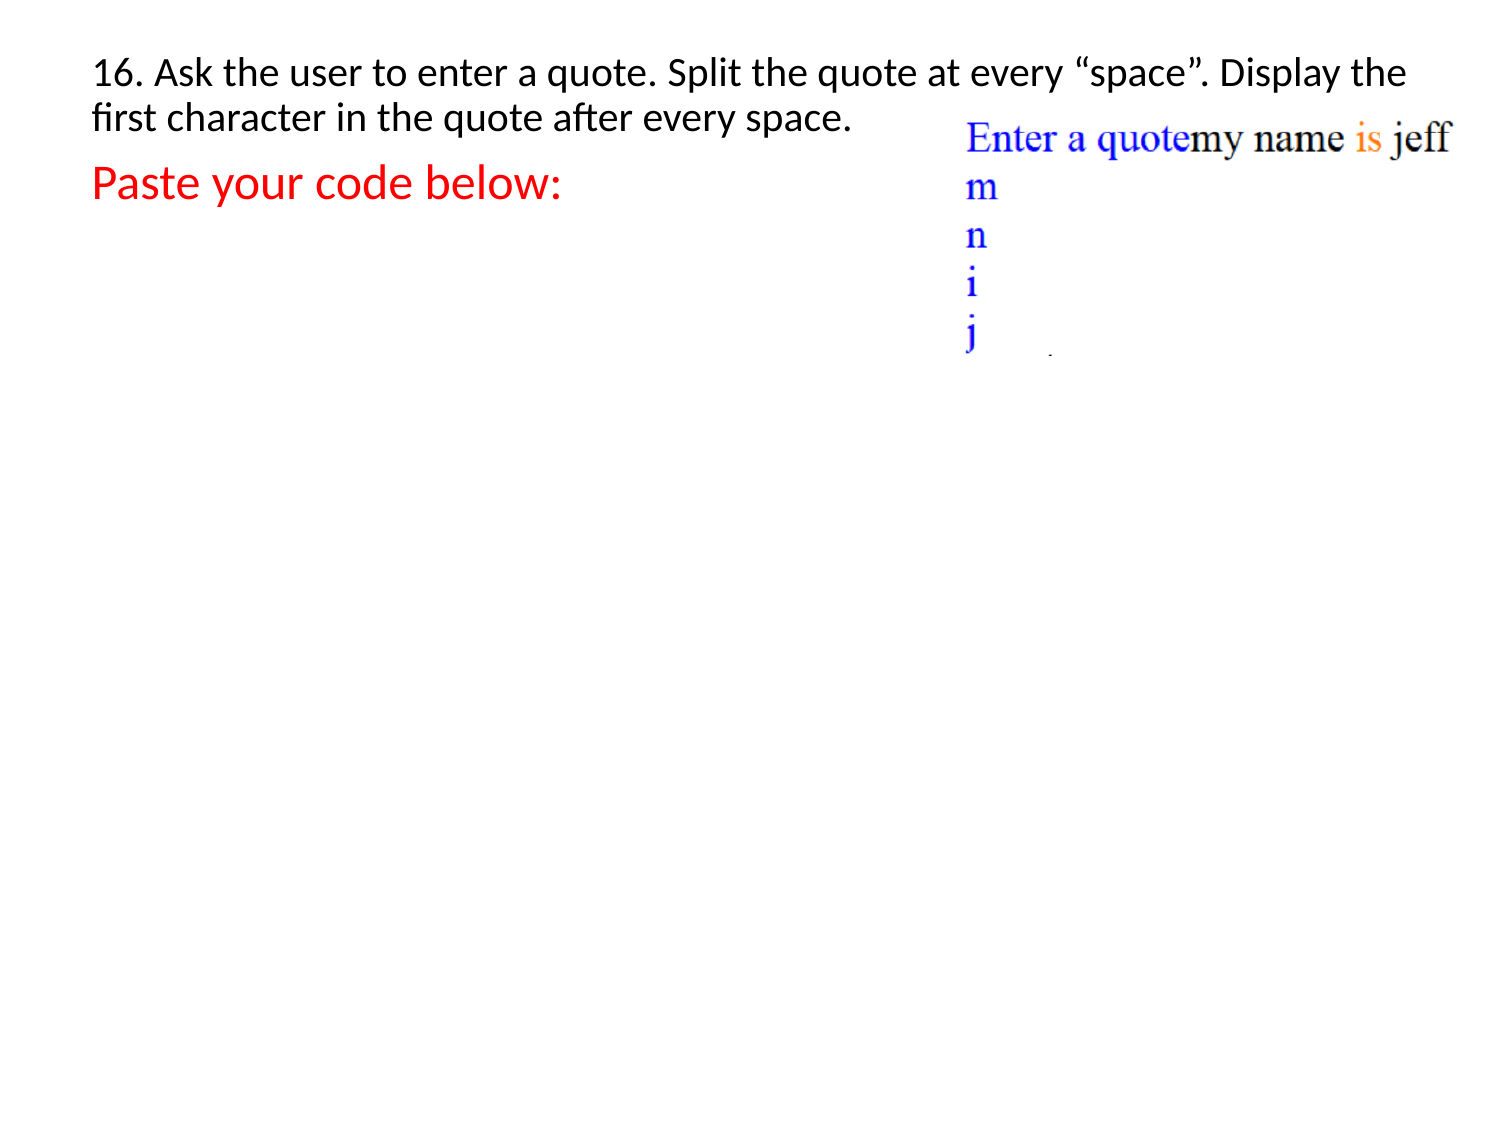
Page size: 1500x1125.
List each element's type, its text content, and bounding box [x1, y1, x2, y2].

picture [962, 113, 1463, 356]
list 16. Ask the user to enter a quote. Split the quote at every “space”. Display the first character in the quote after every space. Paste your code below: [76, 42, 1427, 786]
